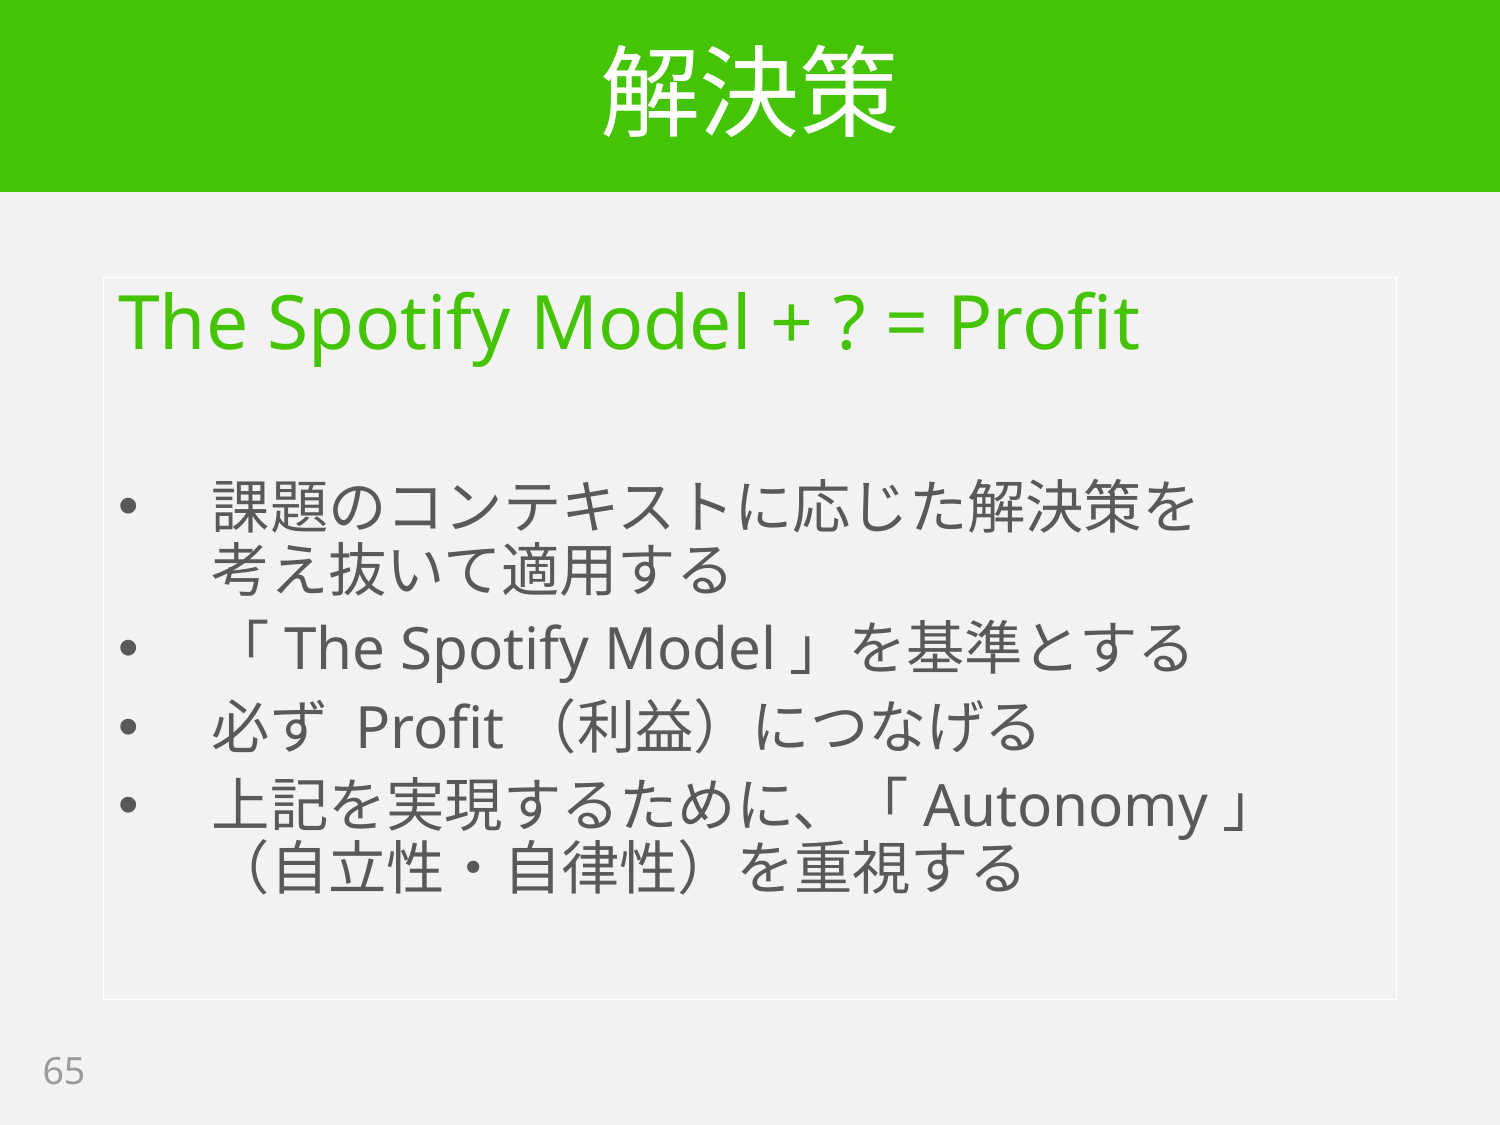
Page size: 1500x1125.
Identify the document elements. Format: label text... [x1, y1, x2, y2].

list The Spotify Model + ? = Profit 課題のコンテキストに応じた解決策を 考え抜いて適用する 「The Spotify Model」を基準とする 必ず Profit（利益）につなげる 上記を実現するために、「Autonomy」（自立性・自律性）を重視する [103, 277, 1397, 1000]
title 解決策 [0, 53, 1500, 140]
slide_number 65 [27, 1042, 146, 1102]
